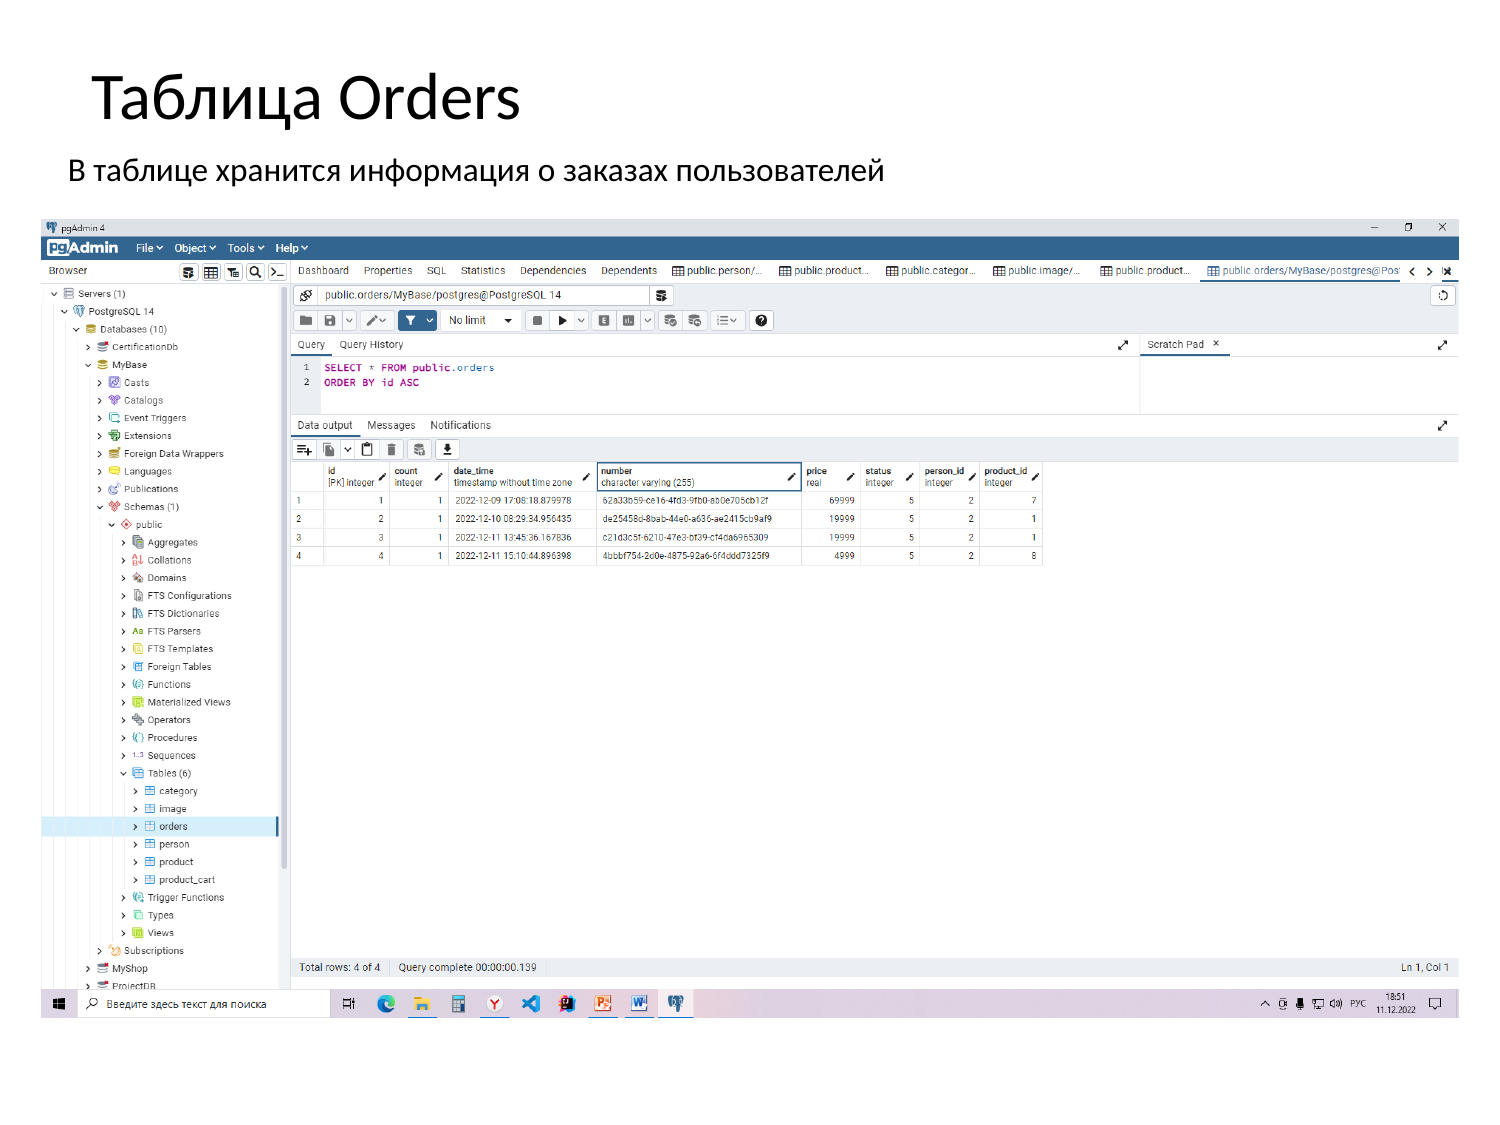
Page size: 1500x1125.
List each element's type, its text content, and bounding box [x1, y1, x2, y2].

picture [41, 219, 1459, 1018]
text_box В таблице хранится информация о заказах пользователей [53, 140, 1447, 196]
text_box Таблица Orders [76, 45, 1425, 140]
